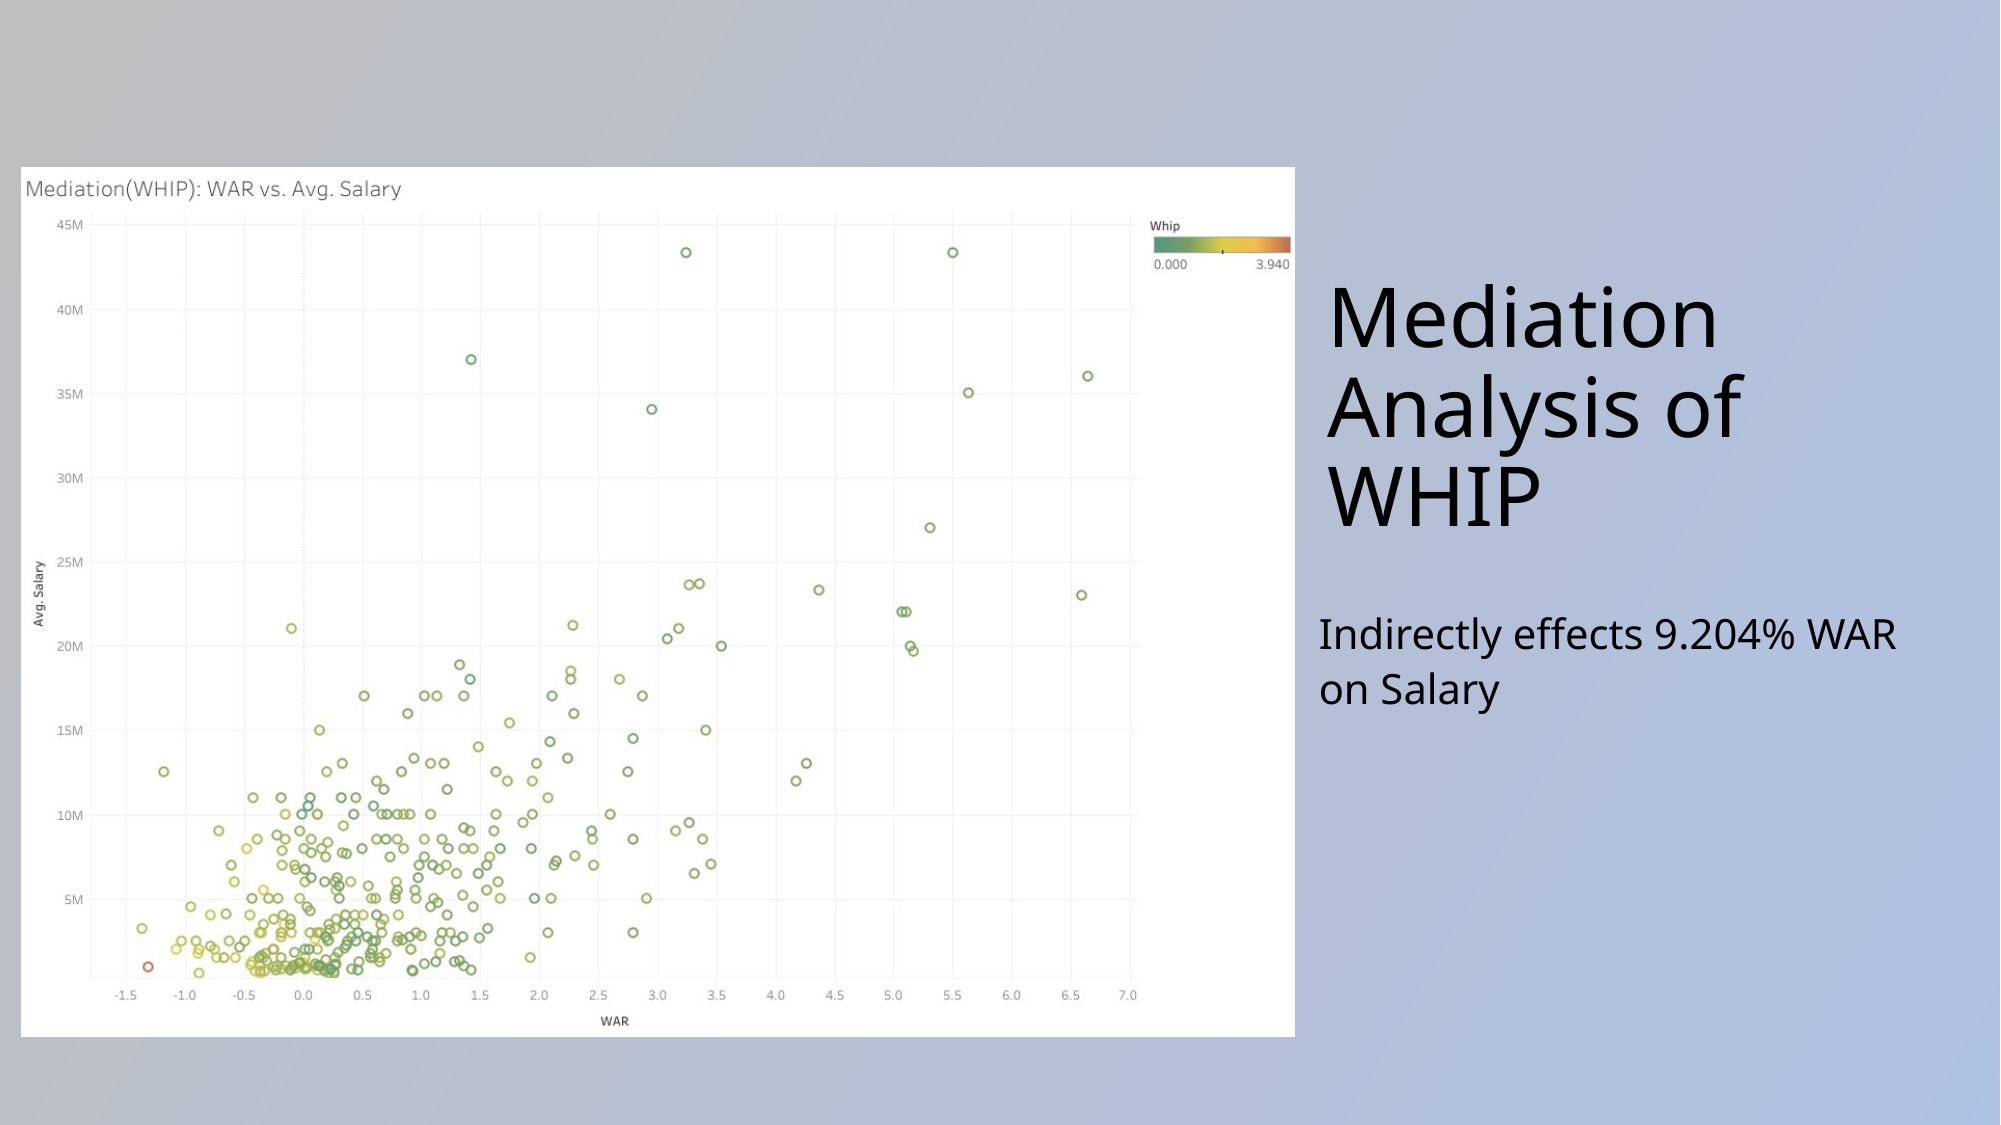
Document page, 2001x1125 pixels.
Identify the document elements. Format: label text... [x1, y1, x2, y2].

list Indirectly effects 9.204% WAR on Salary [1303, 594, 1959, 758]
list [21, 167, 1295, 1037]
title Mediation Analysis of WHIP [1312, 267, 1951, 553]
